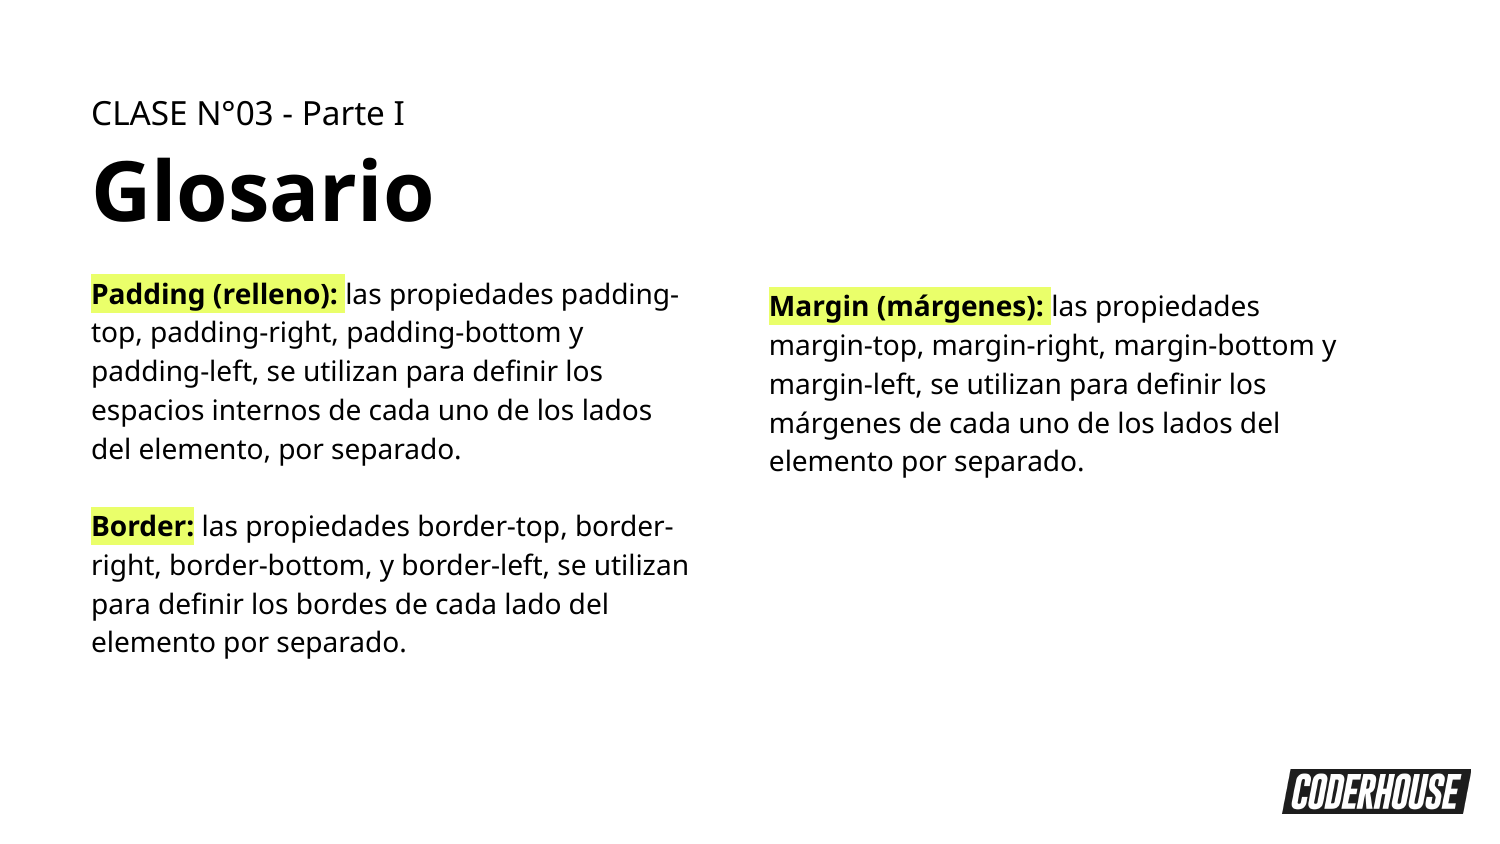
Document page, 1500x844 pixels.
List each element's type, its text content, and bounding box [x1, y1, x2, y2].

text_box Glosario [76, 134, 1412, 255]
picture [1281, 769, 1471, 814]
text_box Padding (relleno): las propiedades padding-top, padding-right, padding-bottom y padding-left, se utilizan para definir los espacios internos de cada uno de los lados del elemento, por separado. Border: las propiedades border-top, border-right, border-bottom, y border-left, se utilizan para definir los bordes de cada lado del elemento por separado. [76, 256, 706, 674]
text_box CLASE N°03 - Parte I [76, 76, 481, 134]
text_box Margin (márgenes): las propiedades margin-top, margin-right, margin-bottom y margin-left, se utilizan para definir los márgenes de cada uno de los lados del elemento por separado. [753, 268, 1383, 532]
